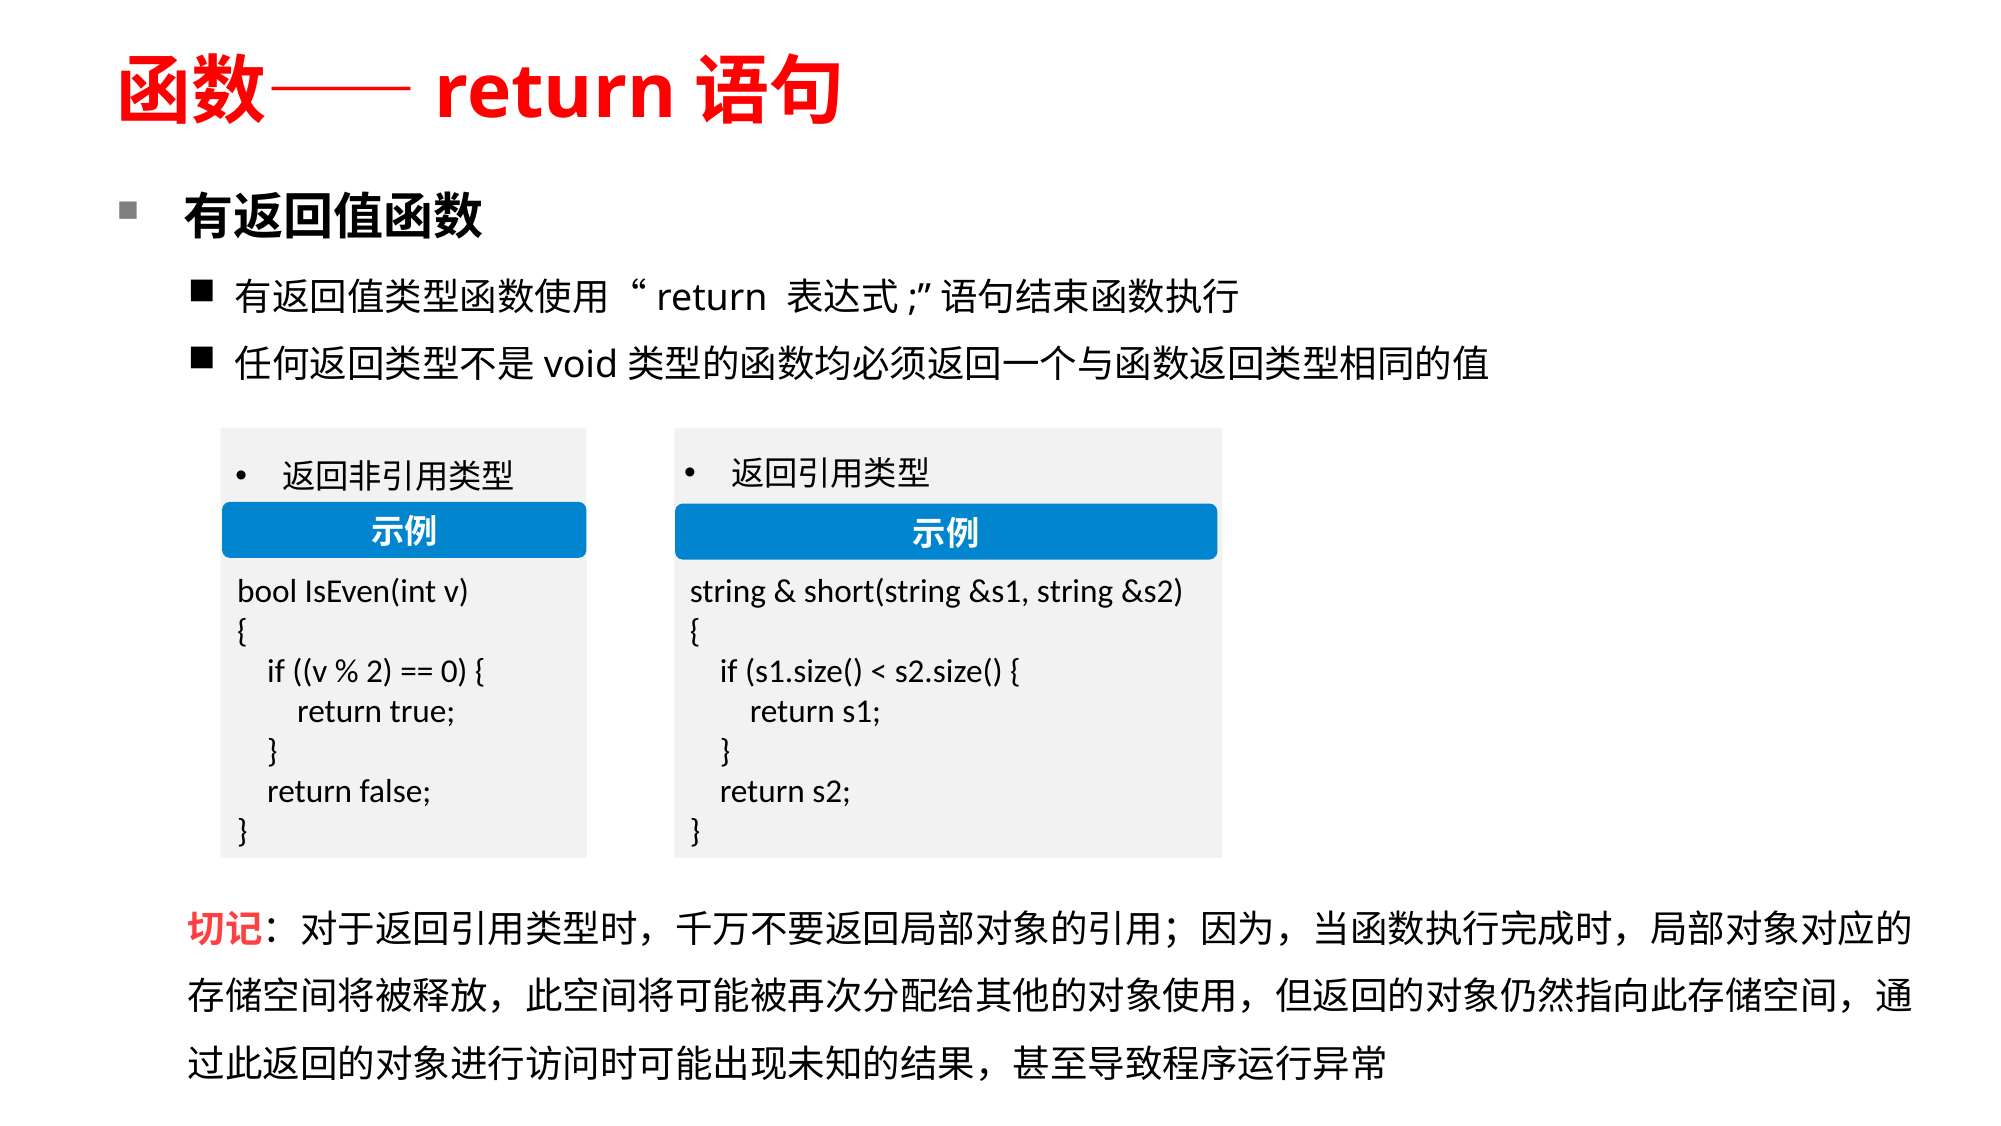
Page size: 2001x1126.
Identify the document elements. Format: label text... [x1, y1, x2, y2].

text_box 有返回值类型函数使用“return 表达式;”语句结束函数执行 任何返回类型不是void类型的函数均必须返回一个与函数返回类型相同的值 [173, 243, 1887, 393]
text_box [669, 424, 1223, 859]
text_box 切记：对于返回引用类型时，千万不要返回局部对象的引用；因为，当函数执行完成时，局部对象对应的存储空间将被释放，此空间将可能被再次分配给其他的对象使用，但返回的对象仍然指向此存储空间，通过此返回的对象进行访问时可能出现未知的结果，甚至导致程序运行异常 [173, 874, 1946, 1092]
list 有返回值函数 [96, 148, 1916, 256]
title 函数——return语句 [96, 42, 1916, 132]
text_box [220, 427, 588, 859]
